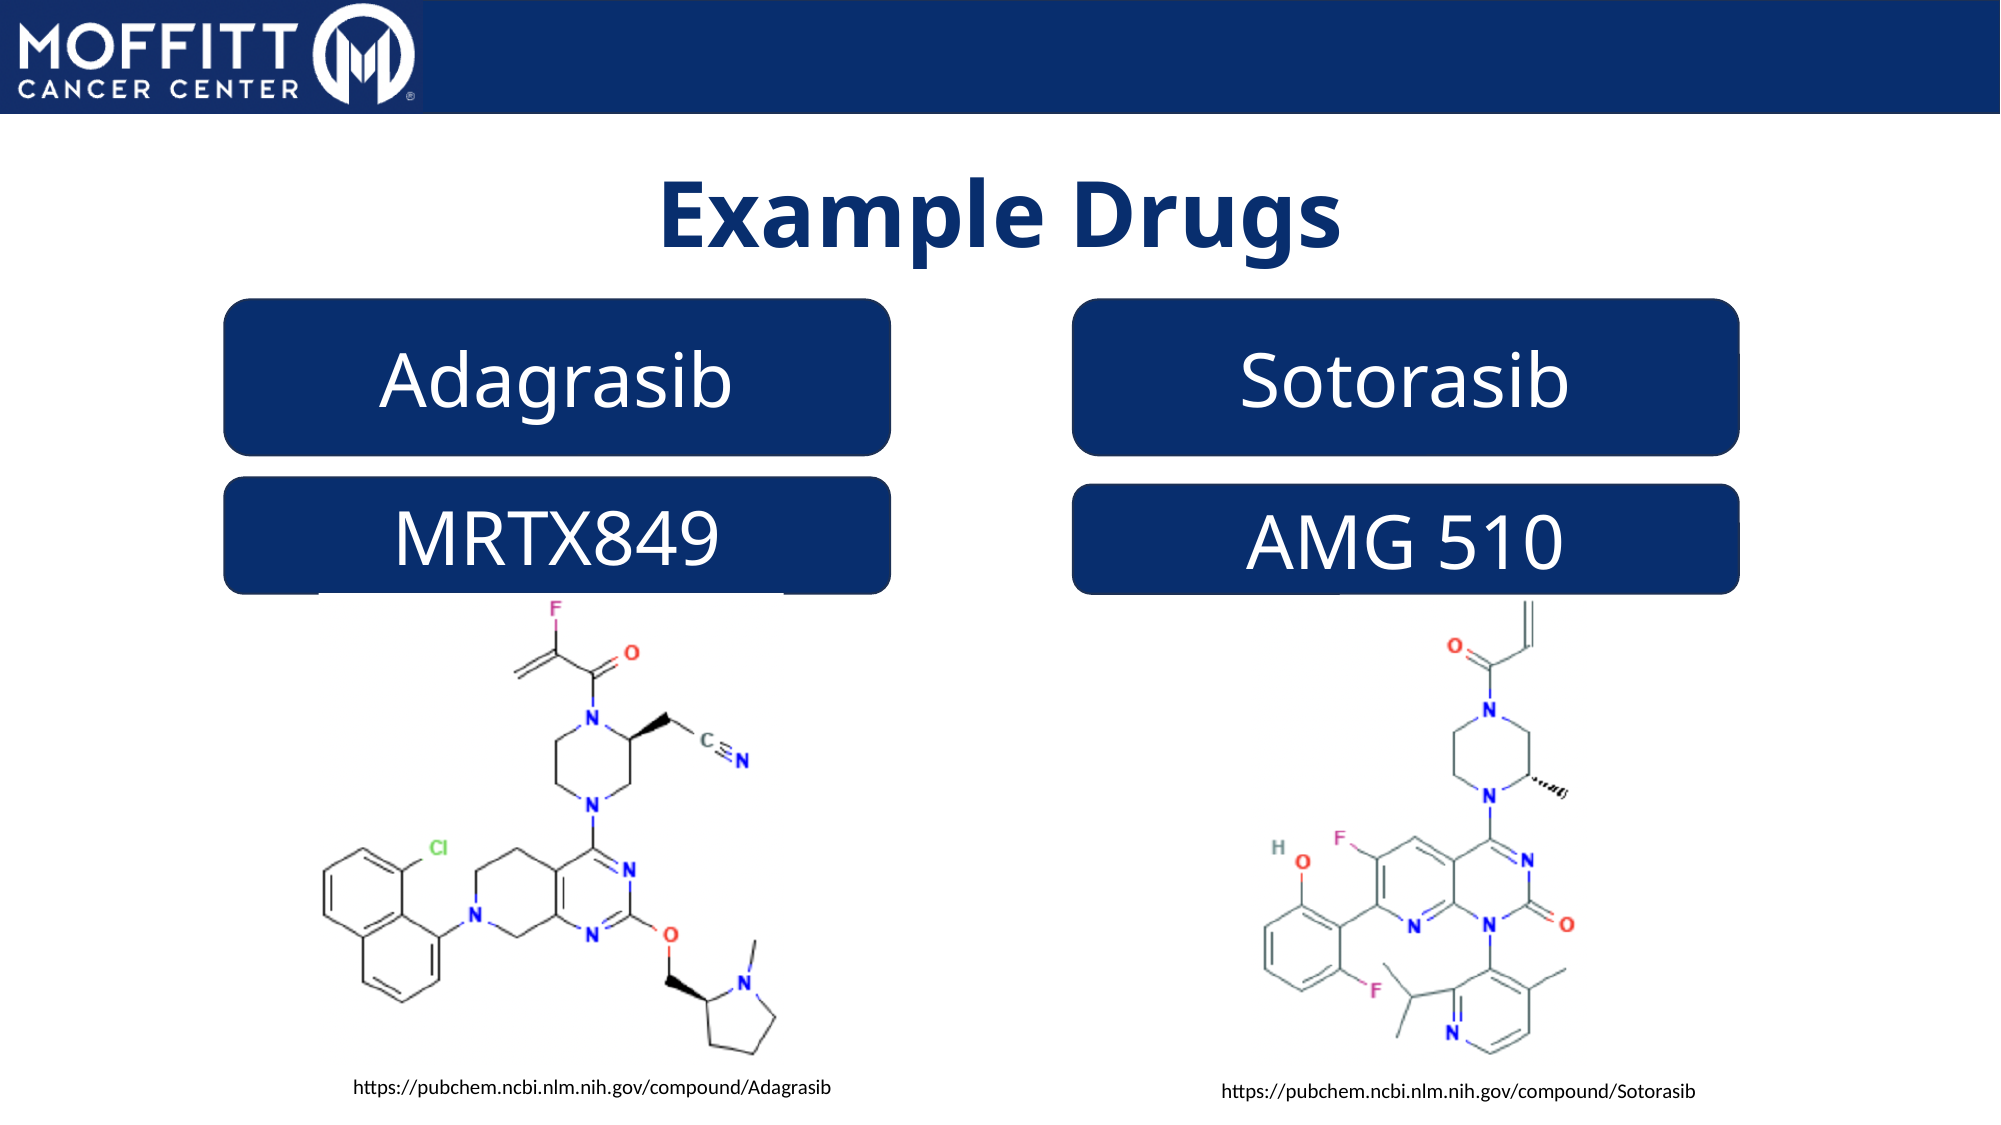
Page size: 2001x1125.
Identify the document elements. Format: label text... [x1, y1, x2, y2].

picture [318, 593, 784, 1065]
title Example Drugs [137, 114, 1863, 278]
text_box MRTX849 [223, 476, 892, 595]
picture [1251, 598, 1587, 1066]
text_box https://pubchem.ncbi.nlm.nih.gov/compound/Sotorasib [1206, 1070, 1739, 1110]
text_box Sotorasib [1071, 298, 1740, 457]
text_box Adagrasib [223, 298, 892, 457]
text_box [0, 0, 2000, 114]
text_box AMG 510 [1071, 483, 1740, 595]
text_box https://pubchem.ncbi.nlm.nih.gov/compound/Adagrasib [338, 1066, 871, 1106]
